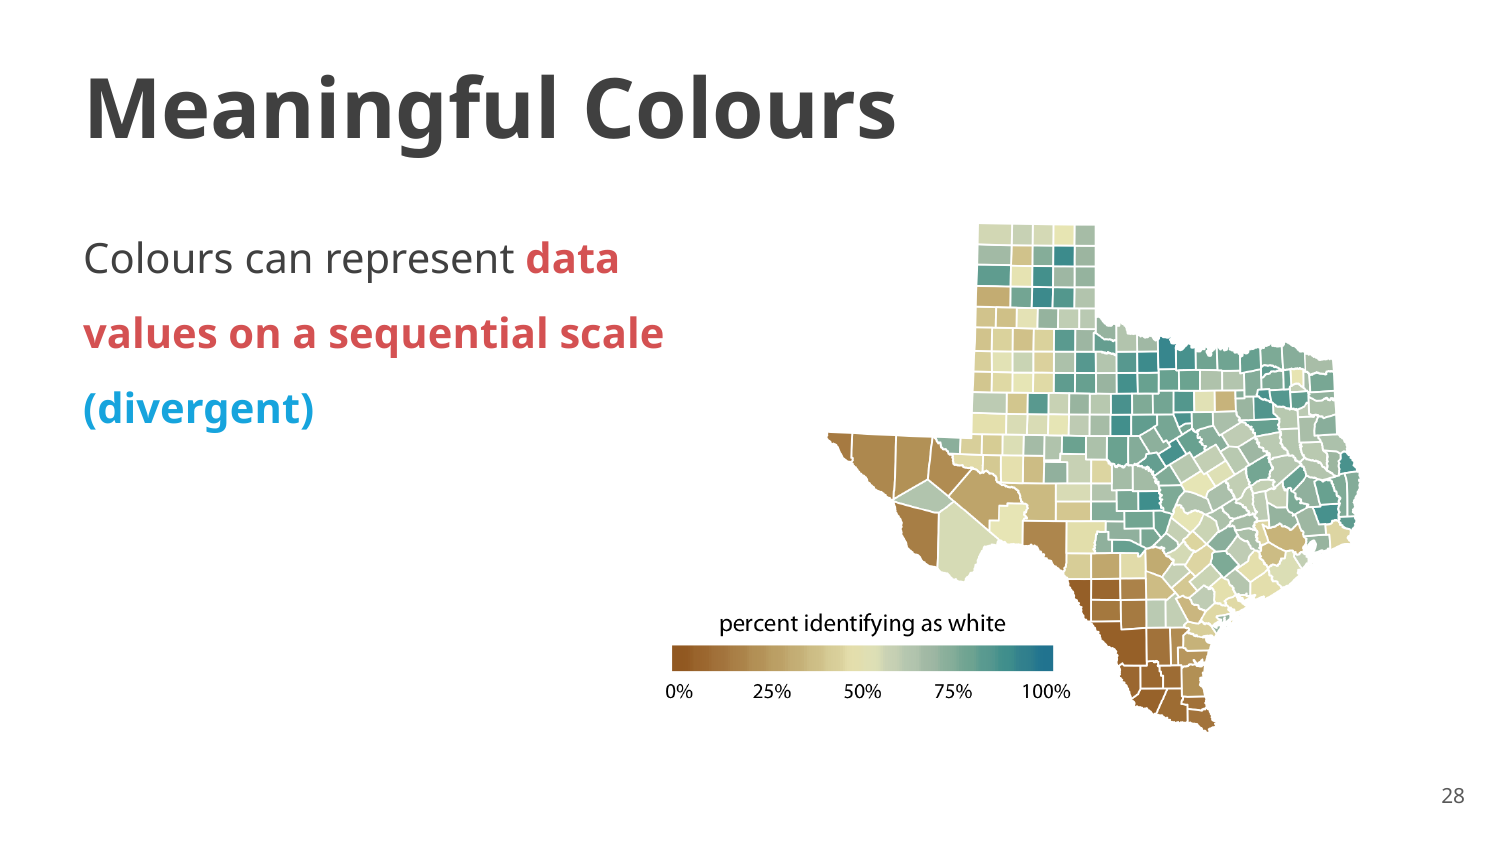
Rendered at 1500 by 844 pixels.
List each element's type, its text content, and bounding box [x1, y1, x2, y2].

slide_number 28 [1389, 764, 1480, 830]
text_box Meaningful Colours [68, 40, 1480, 192]
text_box Colours can represent data values on a sequential scale (divergent) [68, 191, 641, 633]
picture [642, 191, 1406, 764]
